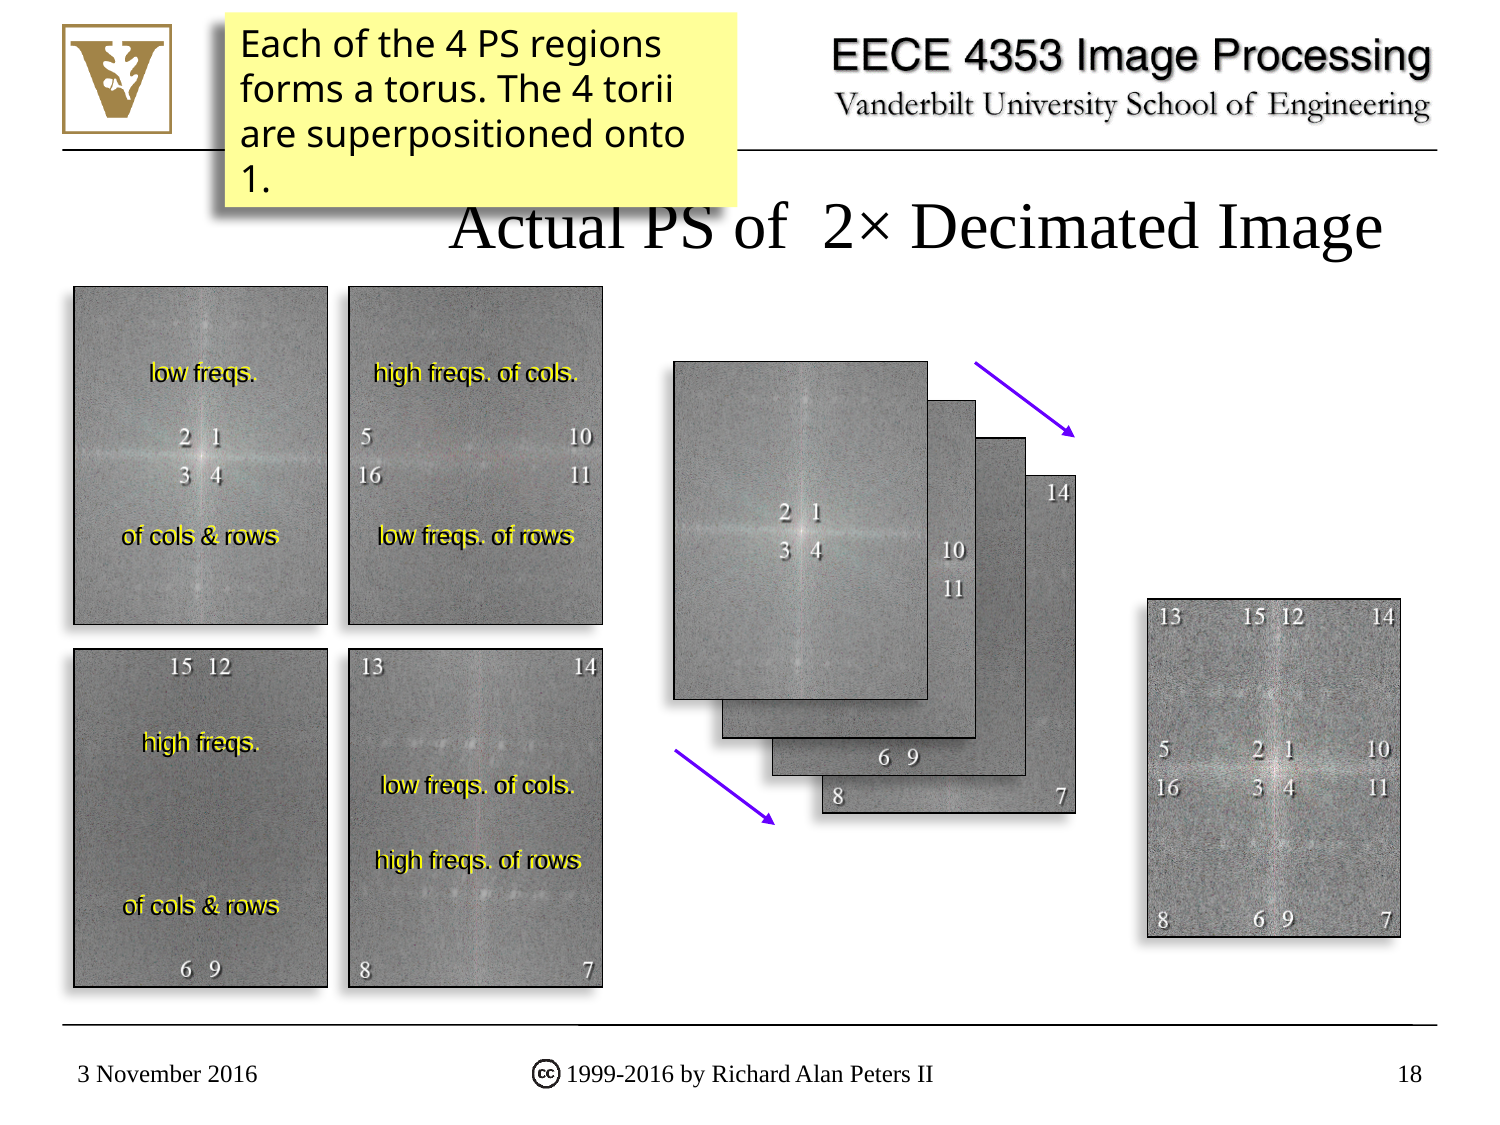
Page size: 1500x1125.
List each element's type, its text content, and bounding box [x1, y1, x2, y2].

picture [62, 24, 172, 134]
picture [349, 649, 602, 987]
text_box Each of the 4 PS regions forms a torus. The 4 torii are superpositioned onto 1. [224, 12, 738, 208]
slide_number 18 [1100, 1042, 1438, 1103]
picture [74, 287, 327, 625]
picture [349, 287, 602, 625]
picture [826, 25, 1436, 133]
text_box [674, 362, 1076, 813]
picture [1147, 599, 1401, 937]
text_box [761, 822, 775, 826]
picture [74, 649, 327, 987]
footer 1999-2016 by Richard Alan Peters II [496, 1042, 1004, 1103]
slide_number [62, 1042, 400, 1103]
title Actual PS of 2× Decimated Image [75, 162, 1400, 282]
